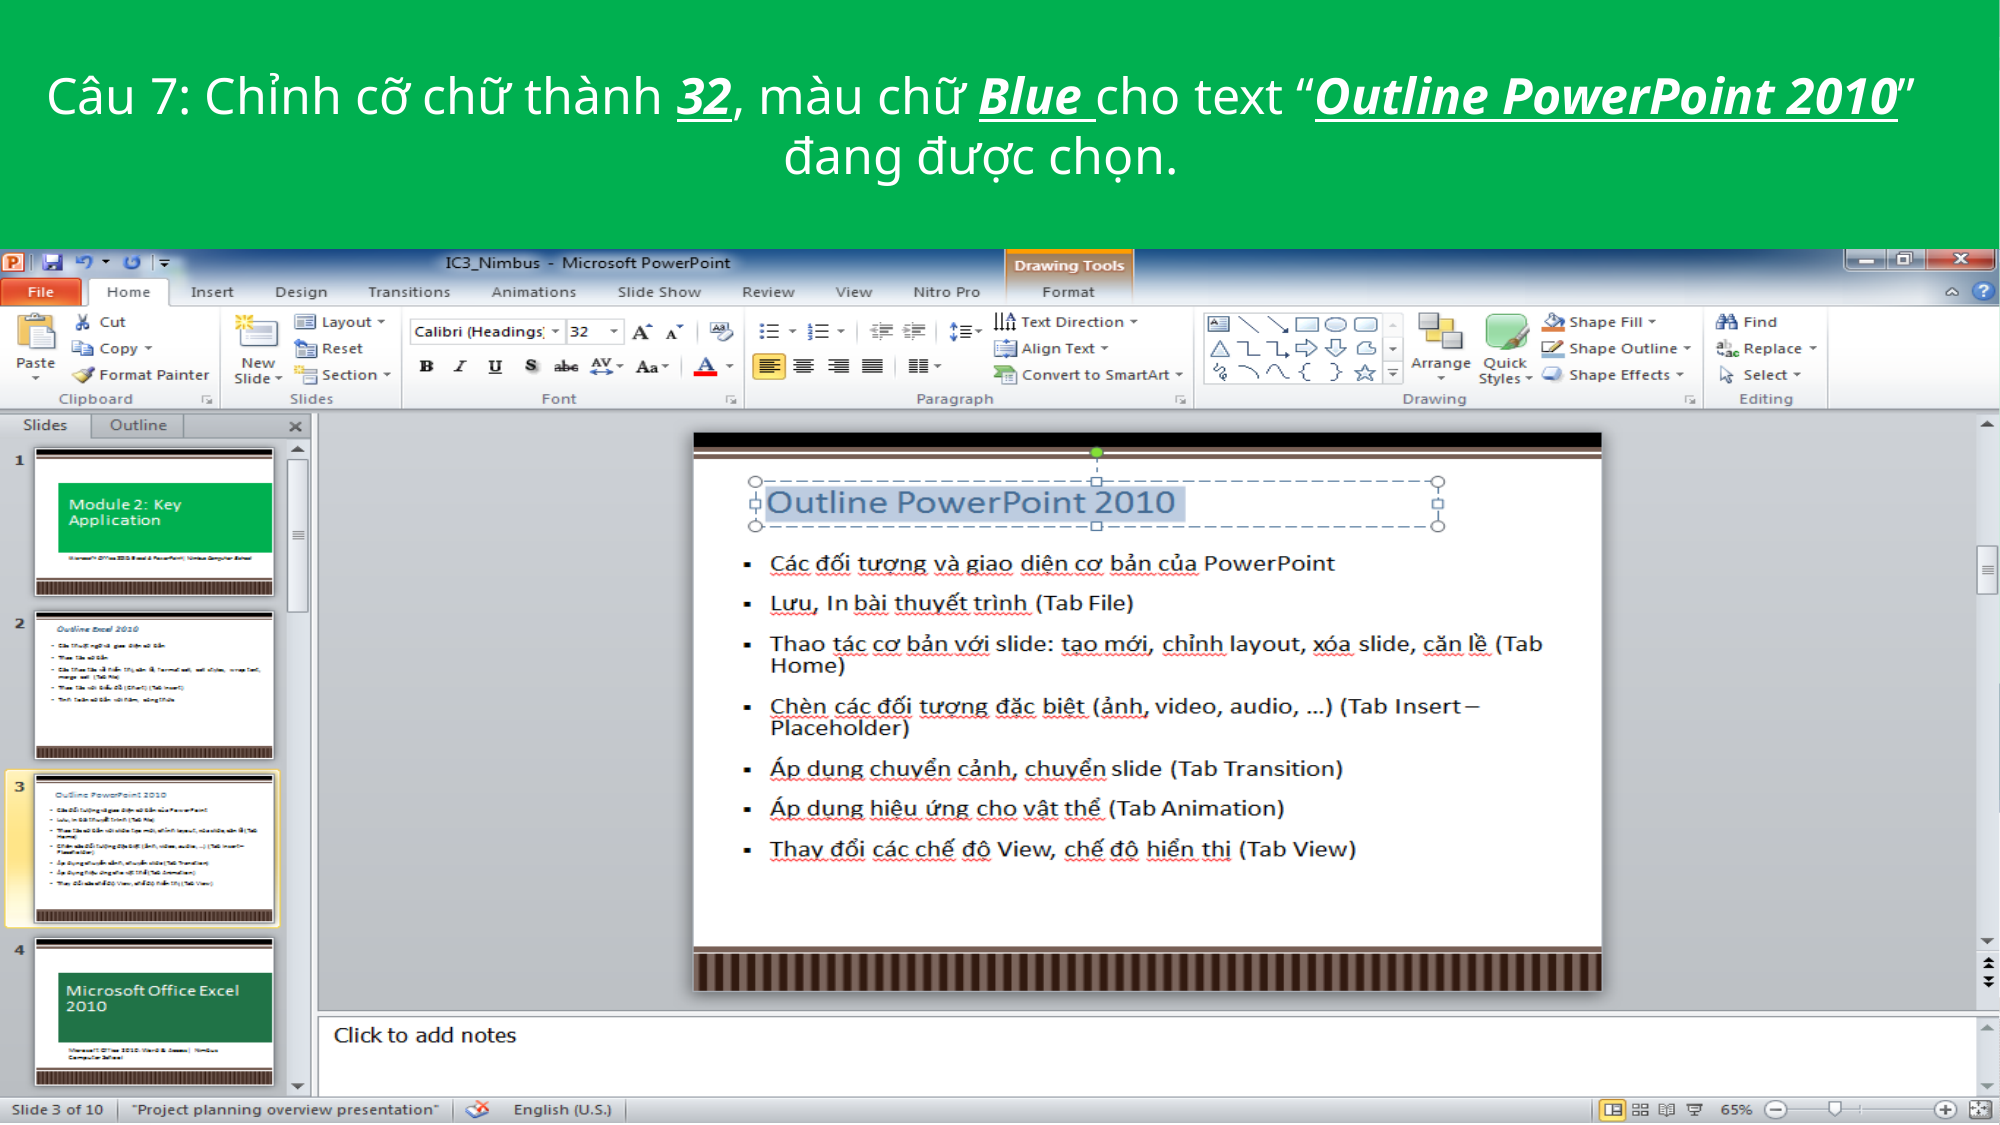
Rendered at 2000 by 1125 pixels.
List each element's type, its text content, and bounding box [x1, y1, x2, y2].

text_box Câu 7: Chỉnh cỡ chữ thành 32, màu chữ Blue cho text “Outline PowerPoint 2010” đang được chọn. [0, 57, 1963, 193]
text_box [0, 0, 2000, 249]
picture [0, 249, 2000, 1125]
